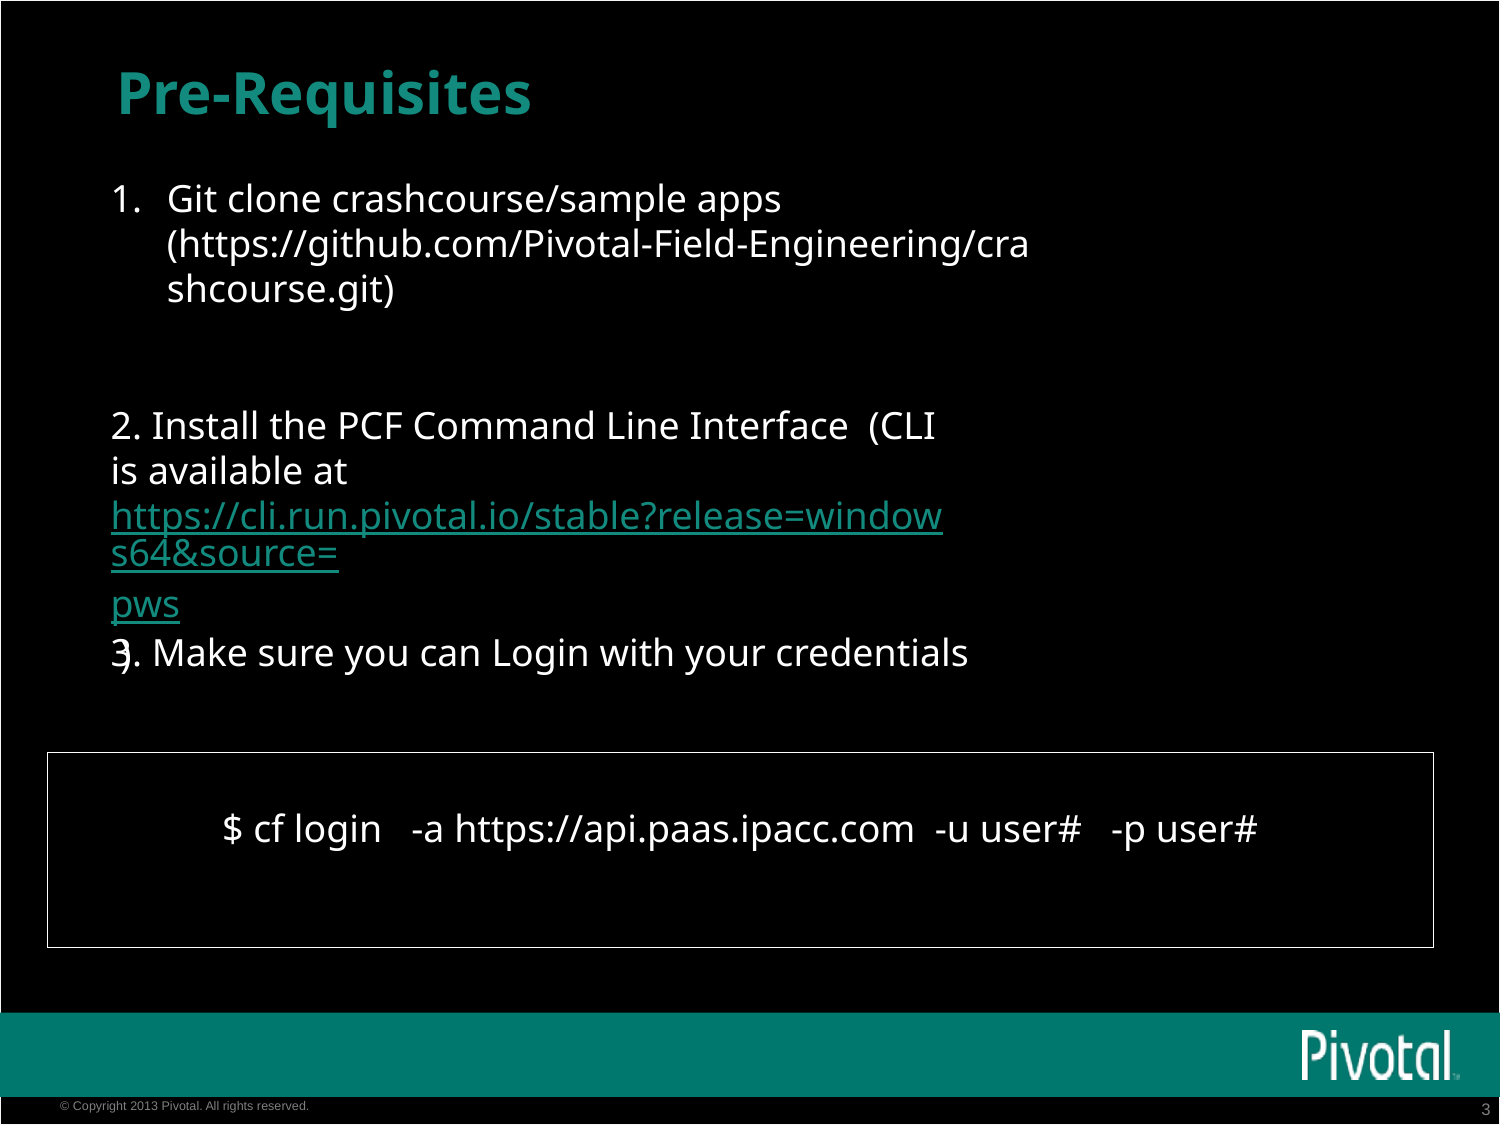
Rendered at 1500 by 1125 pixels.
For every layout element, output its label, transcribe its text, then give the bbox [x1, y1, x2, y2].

text_box Pre-Requisites [101, 49, 1500, 129]
text_box Git clone crashcourse/sample apps (https://github.com/Pivotal-Field-Engineering/crashcourse.git) [95, 167, 1050, 318]
text_box 3. Make sure you can Login with your credentials [95, 621, 1028, 682]
picture [1302, 1030, 1460, 1080]
text_box 2. Install the PCF Command Line Interface (CLI is available at https://cli.run.pivotal.io/stable?release=windows64&source=pws ) [95, 394, 971, 621]
text_box $ cf login -a https://api.paas.ipacc.com -u user# -p user# [47, 752, 1434, 948]
